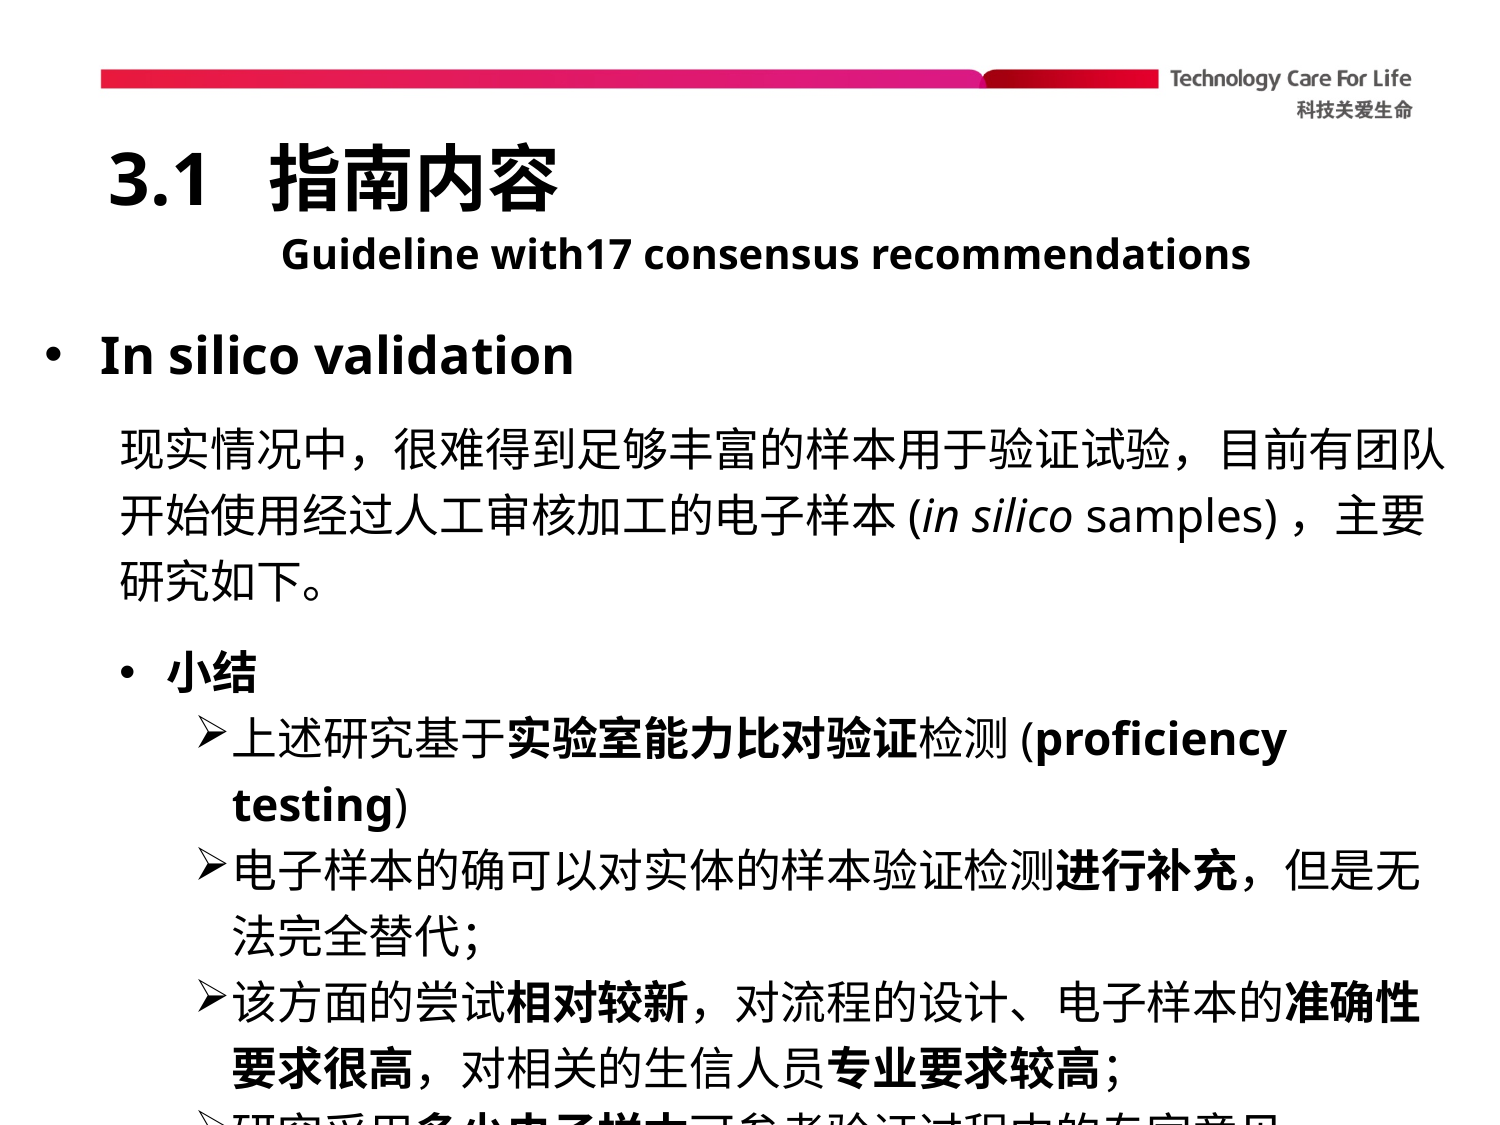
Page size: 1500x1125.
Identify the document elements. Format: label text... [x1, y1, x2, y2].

list Guideline with17 consensus recommendations [265, 219, 1448, 280]
title 3.1 指南内容 [93, 116, 1444, 236]
picture [0, 0, 1500, 1125]
list In silico validation 现实情况中，很难得到足够丰富的样本用于验证试验，目前有团队开始使用经过人工审核加工的电子样本(in silico samples)，主要研究如下。 小结 上述研究基于实验室能力比对验证检测(proficiency testing) 电子样本的确可以对实体的样本验证检测进行补充，但是无法完全替代； 该方面的尝试相对较新，对流程的设计、电子样本的准确性要求很高，对相关的生信人员专业要求较高； 研究采用多少电子样本可参考验证过程中的专家意见。 [29, 302, 1471, 1107]
